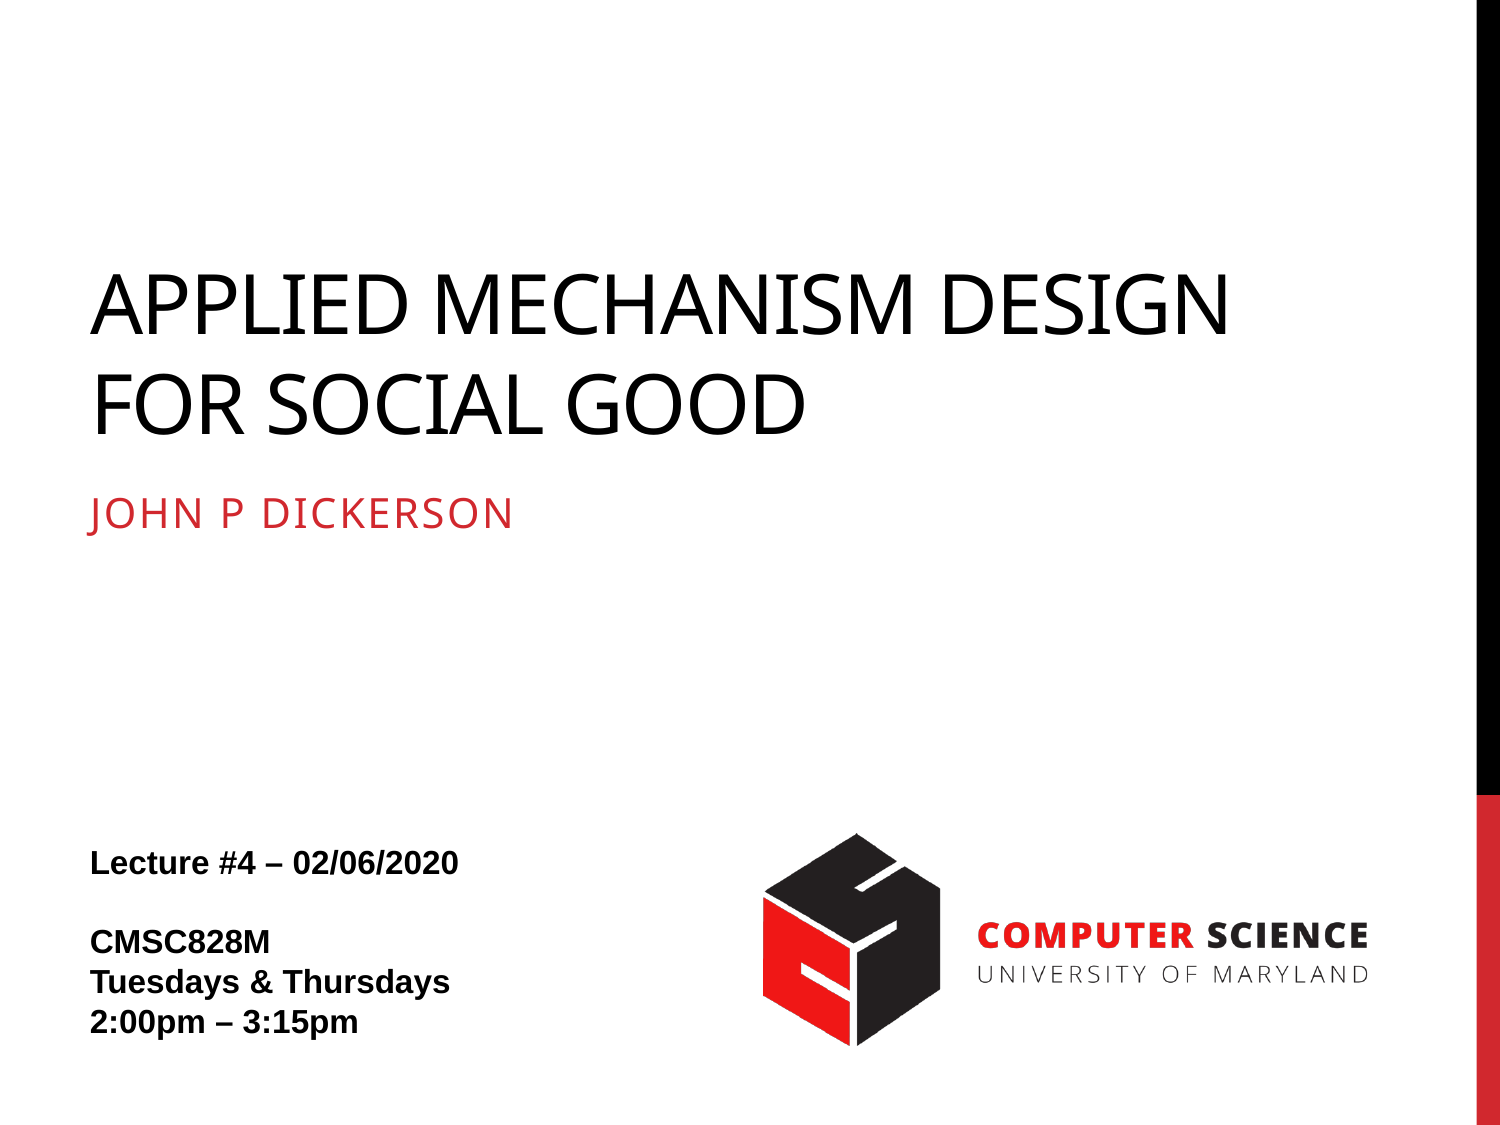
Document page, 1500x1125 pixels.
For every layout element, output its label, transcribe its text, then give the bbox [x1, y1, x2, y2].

title Applied Mechanism Design For Social Good [75, 40, 1350, 662]
picture [763, 832, 1375, 1047]
subtitle John P Dickerson [75, 479, 1200, 585]
text_box Lecture #4 – 02/06/2020 CMSC828M Tuesdays & Thursdays 2:00pm – 3:15pm [75, 833, 498, 1048]
